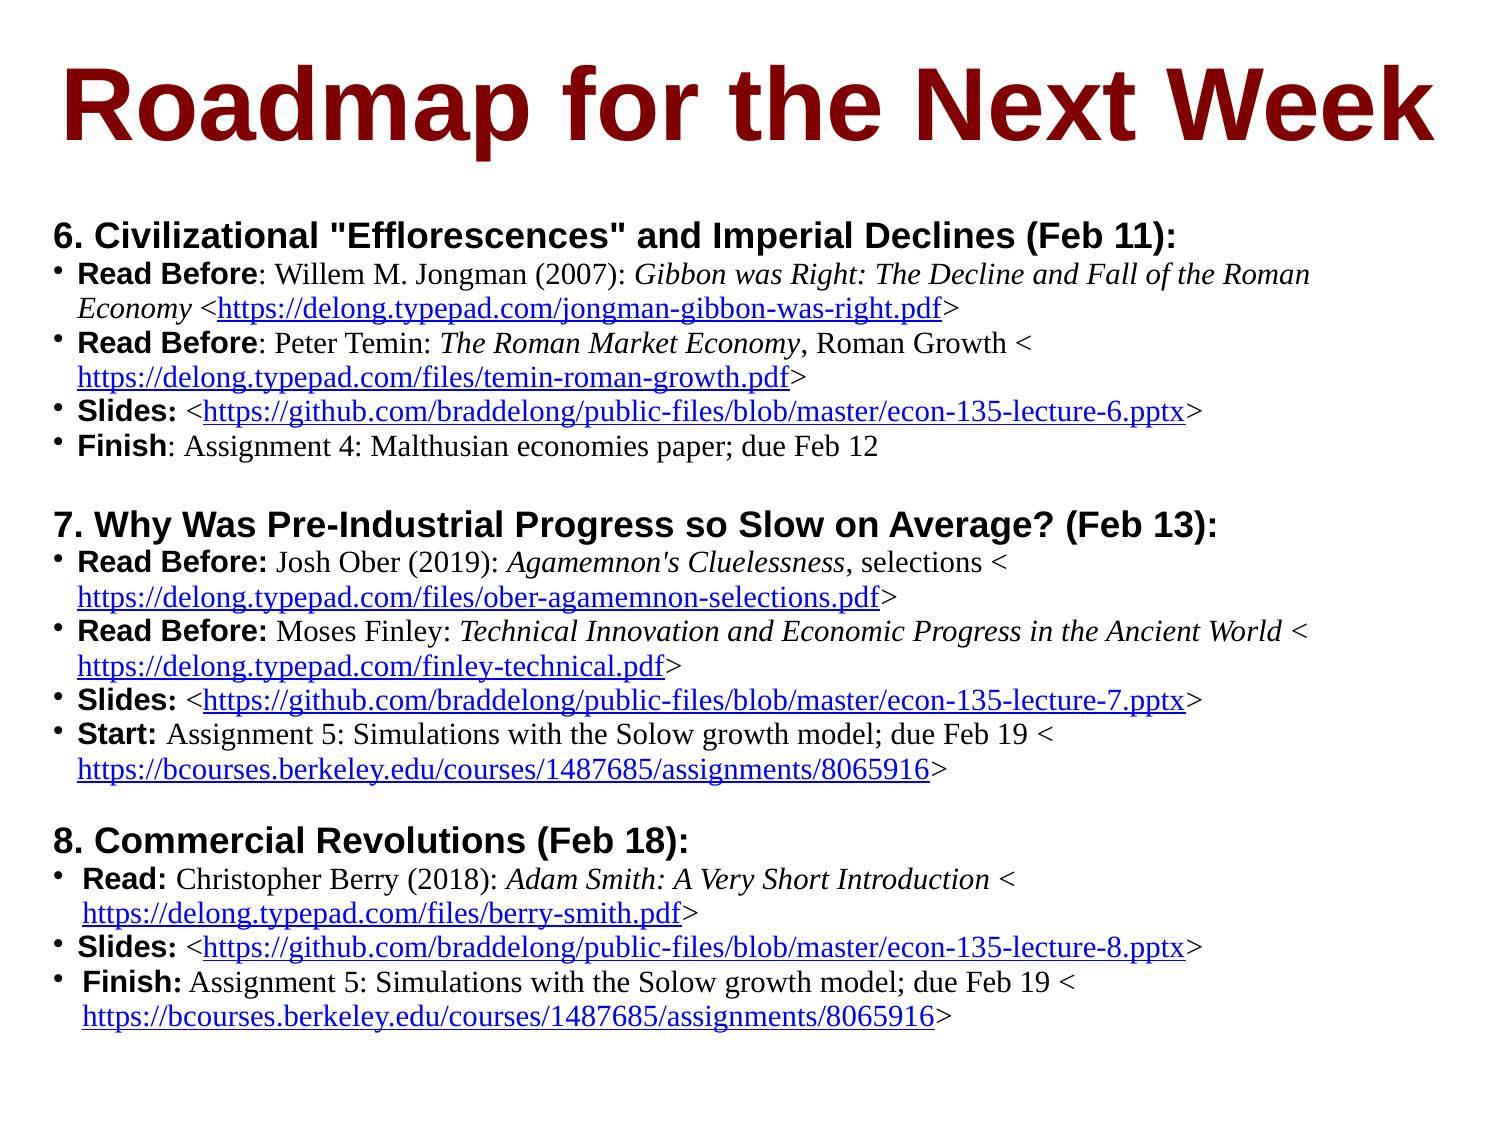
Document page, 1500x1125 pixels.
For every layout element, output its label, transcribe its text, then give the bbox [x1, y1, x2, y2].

list 6. Civilizational "Efflorescences" and Imperial Declines (Feb 11): Read Before: Willem M. Jongman (2007): Gibbon was Right: The Decline and Fall of the Roman Economy <https://delong.typepad.com/jongman-gibbon-was-right.pdf> Read Before: Peter Temin: The Roman Market Economy, Roman Growth <https://delong.typepad.com/files/temin-roman-growth.pdf> Slides: <https://github.com/braddelong/public-files/blob/master/econ-135-lecture-6.pptx> Finish: Assignment 4: Malthusian economies paper; due Feb 12 7. Why Was Pre-Industrial Progress so Slow on Average? (Feb 13): Read Before: Josh Ober (2019): Agamemnon's Cluelessness, selections <https://delong.typepad.com/files/ober-agamemnon-selections.pdf> Read Before: Moses Finley: Technical Innovation and Economic Progress in the Ancient World <https://delong.typepad.com/finley-technical.pdf> Slides: <https://github.com/braddelong/public-files/blob/master/econ-135-lecture-7.pptx> Start: Assignment 5: Simulations with the Solow growth model; due Feb 19 <https://bcourses.berkeley.edu/courses/1487685/assignments/8065916> 8. Commercial Revolutions (Feb 18): Read: Christopher Berry (2018): Adam Smith: A Very Short Introduction <https://delong.typepad.com/files/berry-smith.pdf> Slides: <https://github.com/braddelong/public-files/blob/master/econ-135-lecture-8.pptx> Finish: Assignment 5: Simulations with the Solow growth model; due Feb 19 <https://bcourses.berkeley.edu/courses/1487685/assignments/8065916> [44, 209, 1453, 1094]
title Roadmap for the Next Week [44, 0, 1453, 209]
